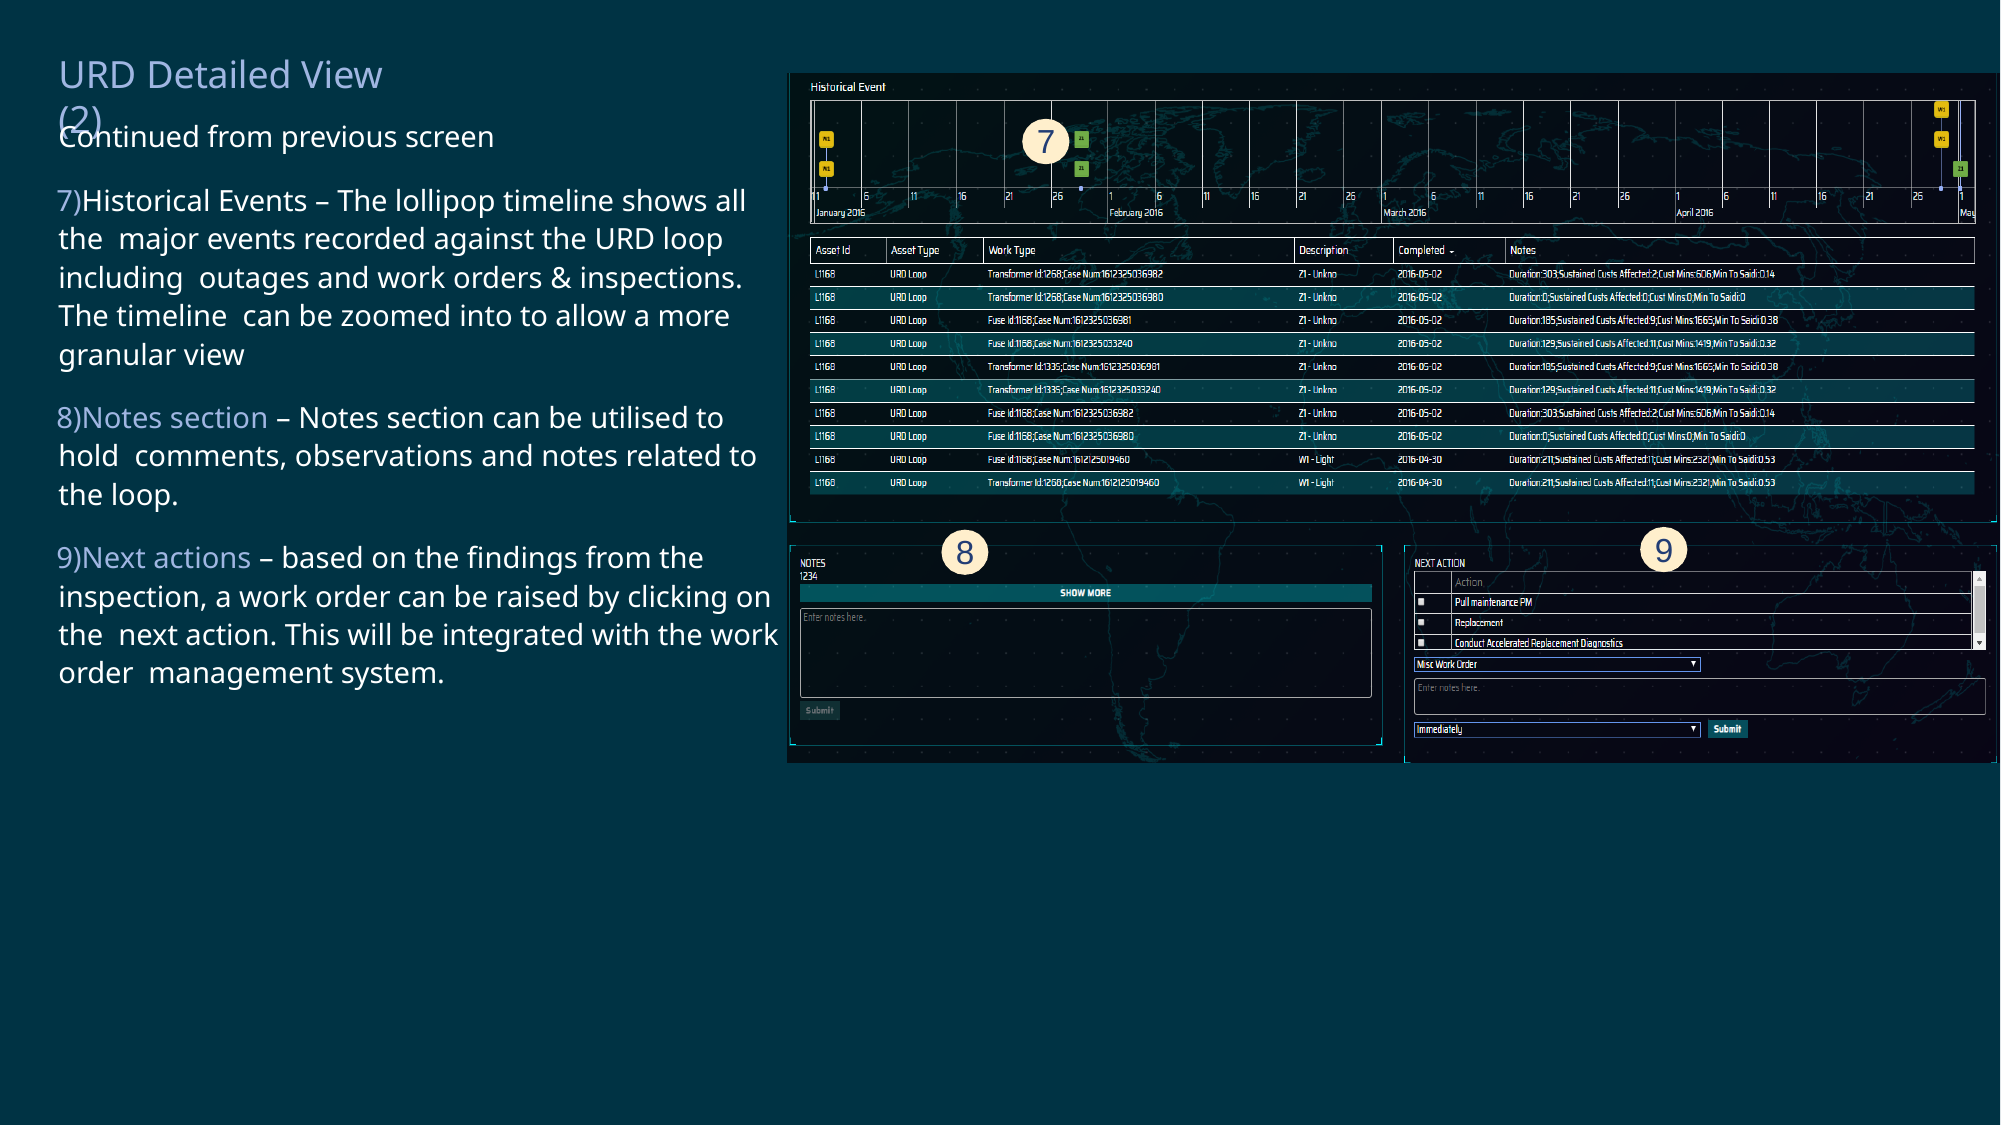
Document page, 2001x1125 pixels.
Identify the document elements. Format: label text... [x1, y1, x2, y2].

picture [788, 74, 2001, 762]
text_box Continued from previous screen Historical Events – The lollipop timeline shows all the major events recorded against the URD loop including outages and work orders & inspections. The timeline can be zoomed into to allow a more granular view Notes section – Notes section can be utilised to hold comments, observations and notes related to the loop. Next actions – based on the findings from the inspection, a work order can be raised by clicking on the next action. This will be integrated with the work order management system. [56, 116, 782, 690]
title URD Detailed View (2) [56, 48, 425, 116]
